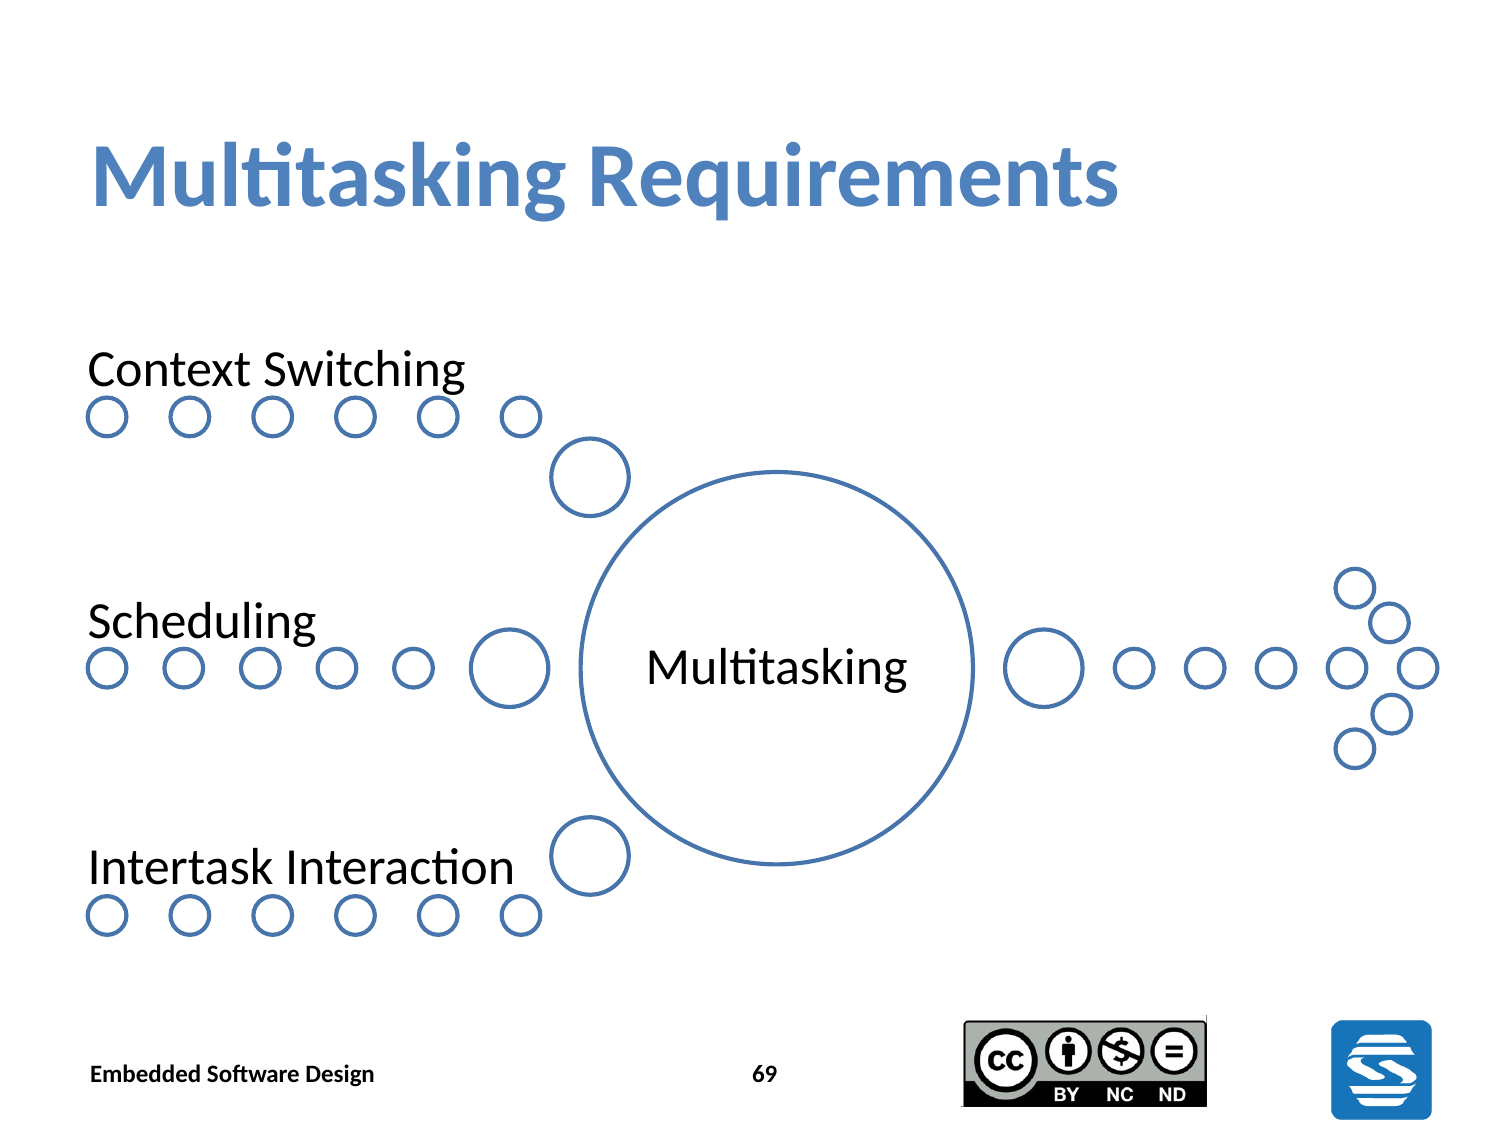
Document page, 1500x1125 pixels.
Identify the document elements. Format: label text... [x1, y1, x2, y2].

footer Embedded Software Design [75, 1042, 607, 1103]
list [87, 244, 1438, 988]
picture [961, 1015, 1207, 1107]
slide_number 69 [676, 1042, 854, 1103]
picture [1331, 1020, 1432, 1120]
title Multitasking Requirements [75, 45, 1425, 233]
